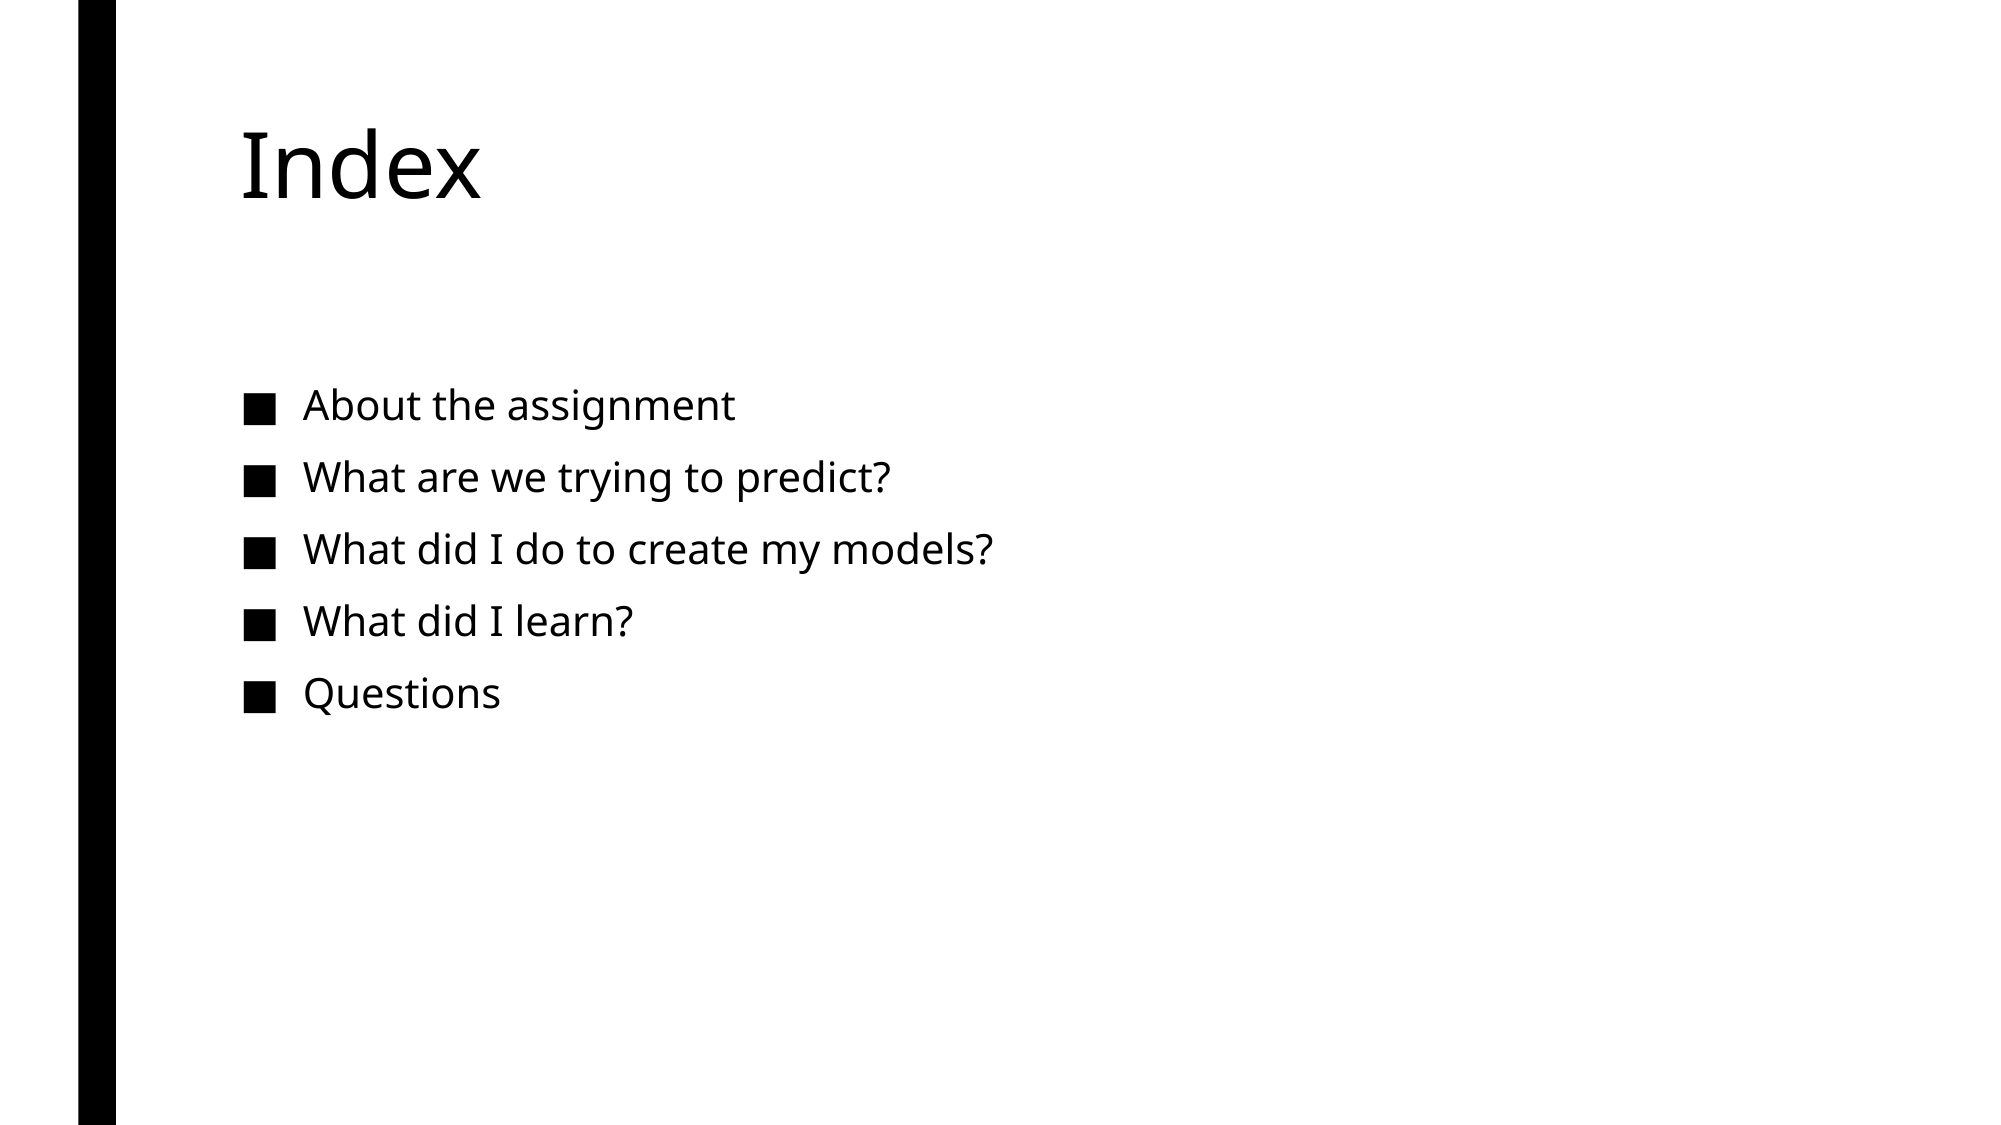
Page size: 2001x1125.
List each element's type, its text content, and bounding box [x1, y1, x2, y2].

list About the assignment What are we trying to predict? What did I do to create my models? What did I learn? Questions [225, 375, 1800, 963]
title Index [225, 112, 1800, 357]
